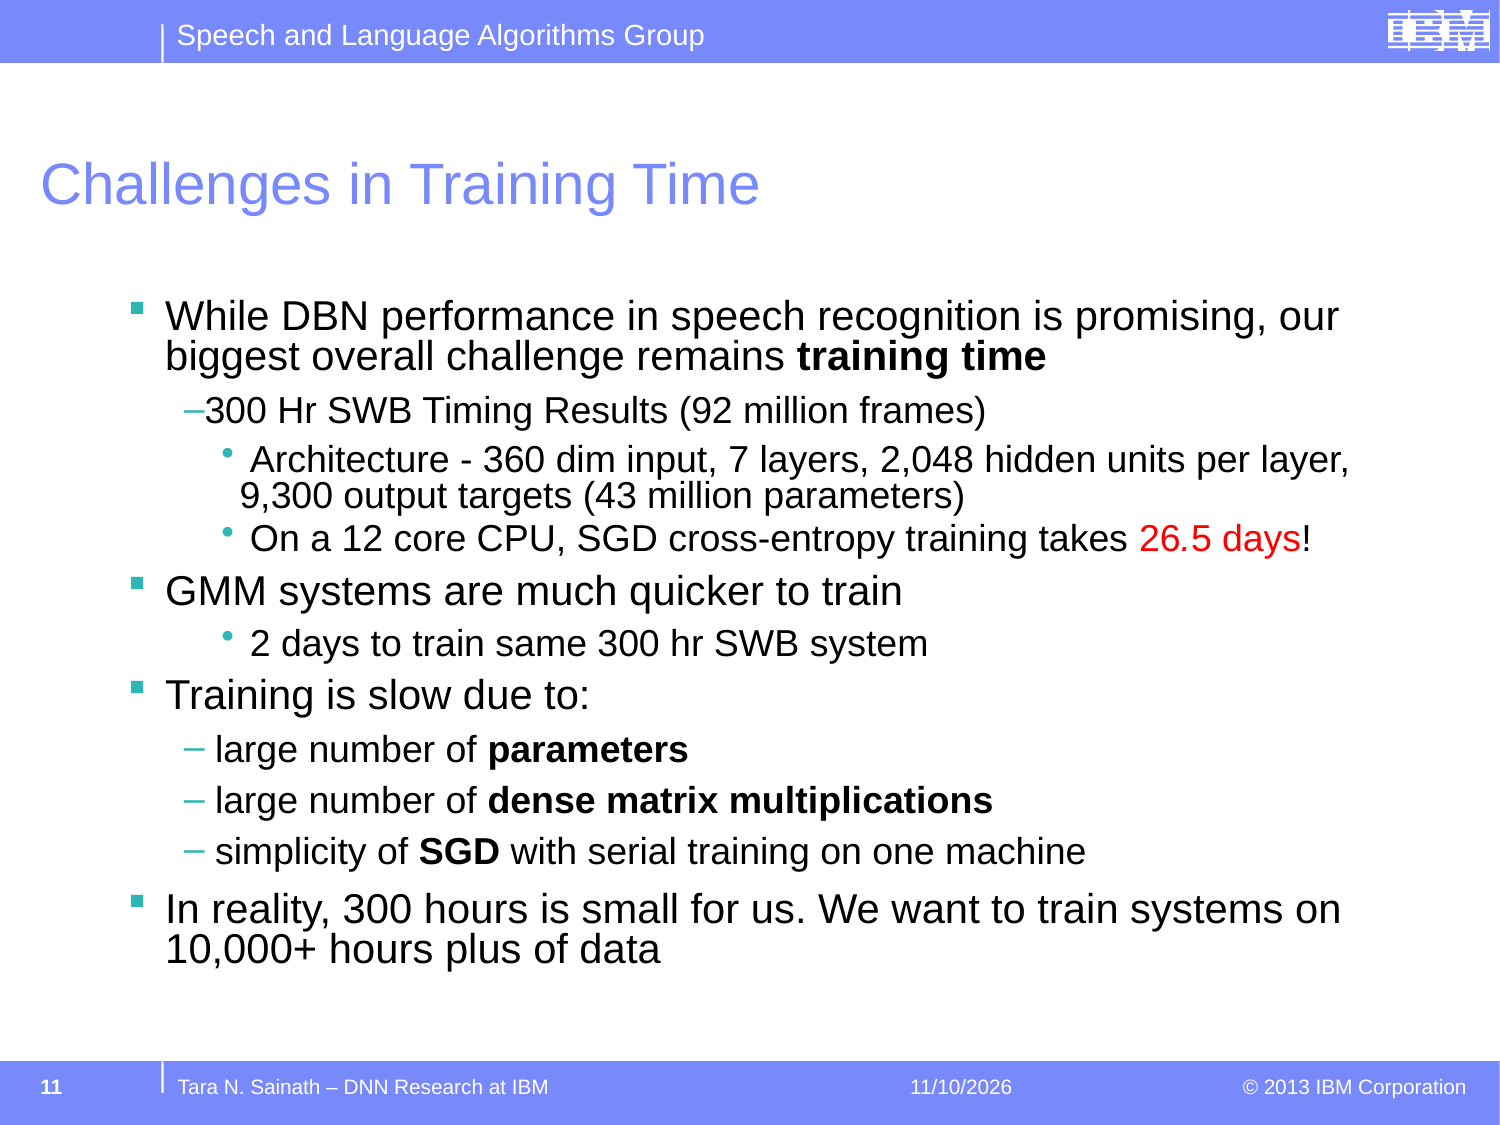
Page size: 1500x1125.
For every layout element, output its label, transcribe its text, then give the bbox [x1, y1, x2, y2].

footer Tara N. Sainath – DNN Research at IBM [162, 1066, 850, 1107]
title Challenges in Training Time [25, 142, 1378, 225]
list While DBN performance in speech recognition is promising, our biggest overall challenge remains training time 300 Hr SWB Timing Results (92 million frames) Architecture - 360 dim input, 7 layers, 2,048 hidden units per layer, 9,300 output targets (43 million parameters) On a 12 core CPU, SGD cross-entropy training takes 26.5 days! GMM systems are much quicker to train 2 days to train same 300 hr SWB system Training is slow due to: large number of parameters large number of dense matrix multiplications simplicity of SGD with serial training on one machine In reality, 300 hours is small for us. We want to train systems on 10,000+ hours plus of data [112, 291, 1388, 988]
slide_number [895, 1066, 1215, 1107]
slide_number 11 [25, 1066, 191, 1119]
